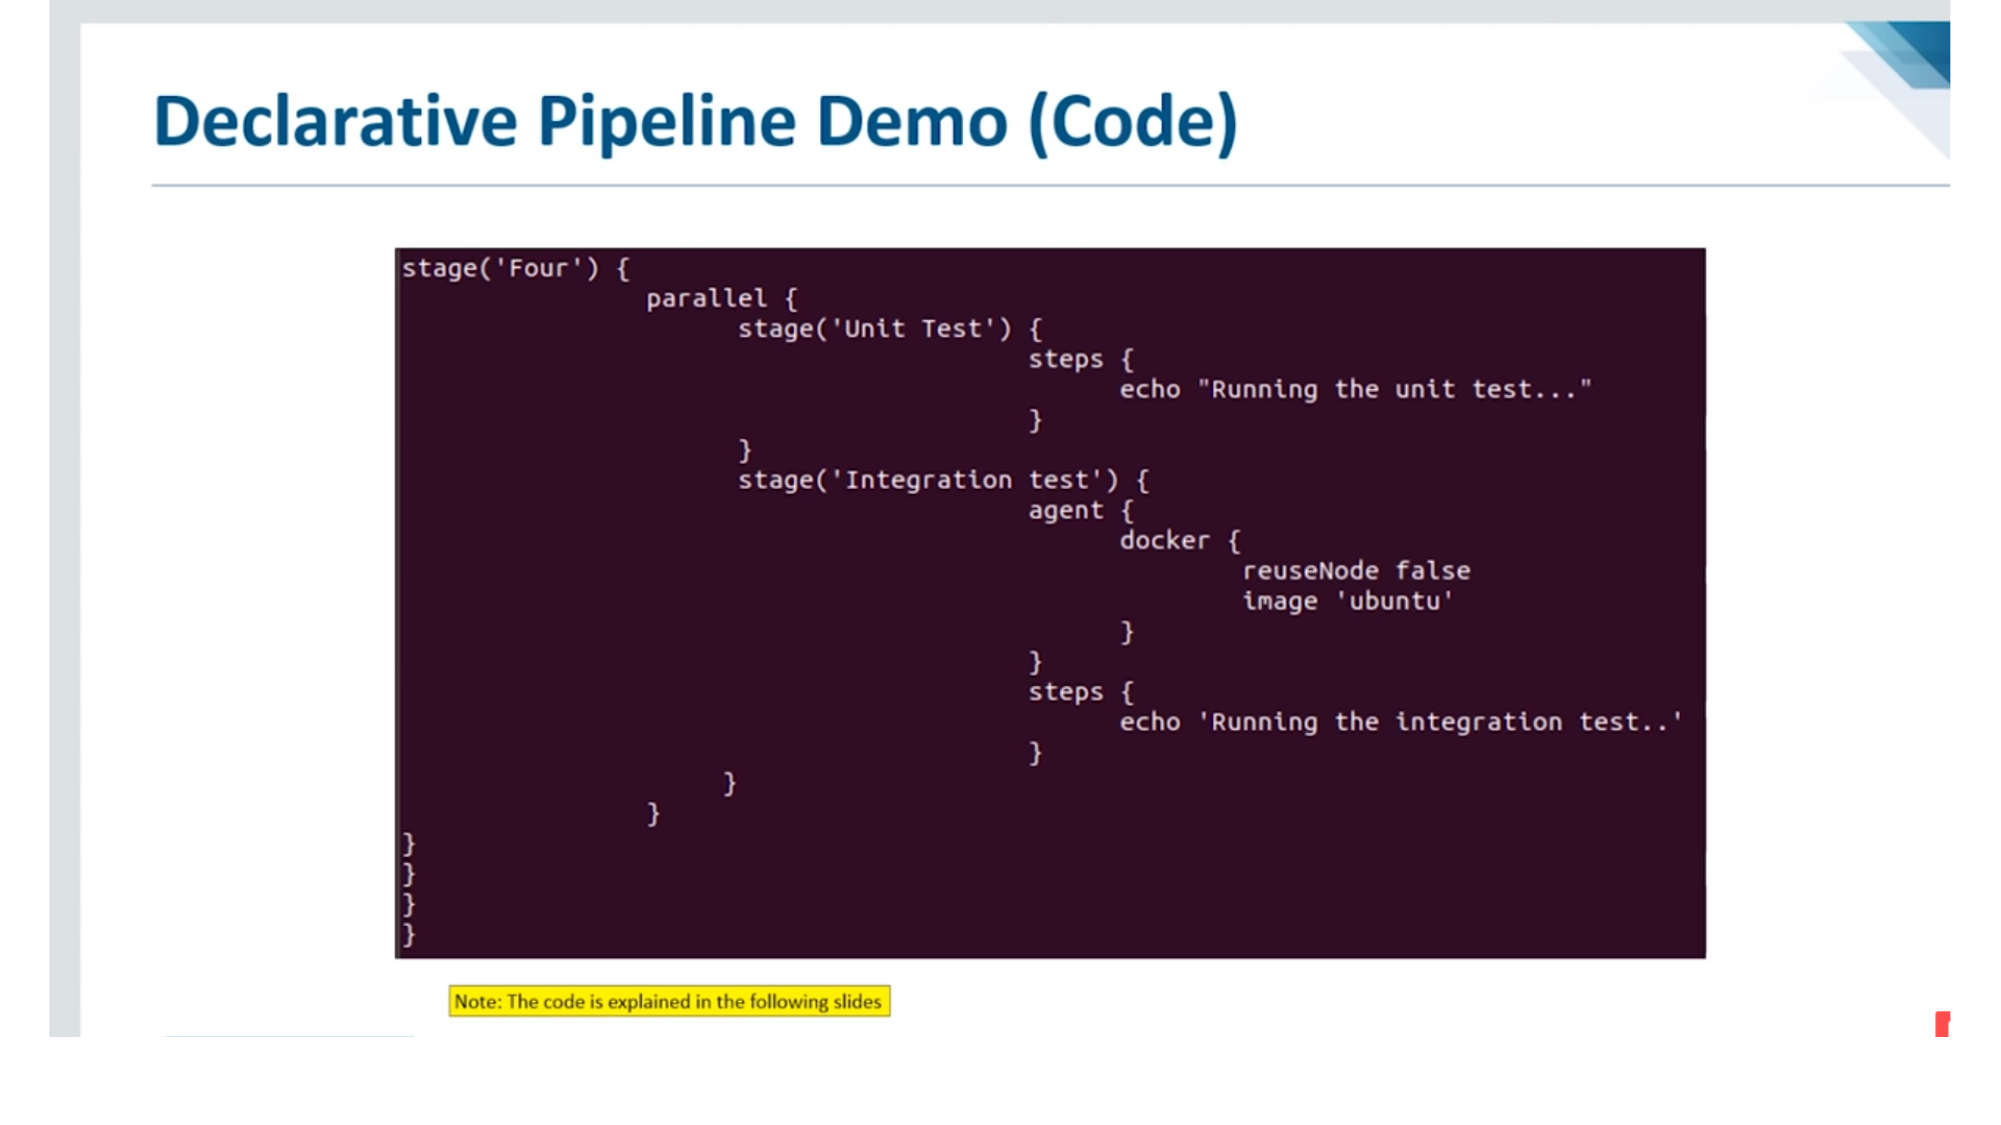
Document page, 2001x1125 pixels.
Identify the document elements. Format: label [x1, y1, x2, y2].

picture [49, 0, 1951, 1037]
